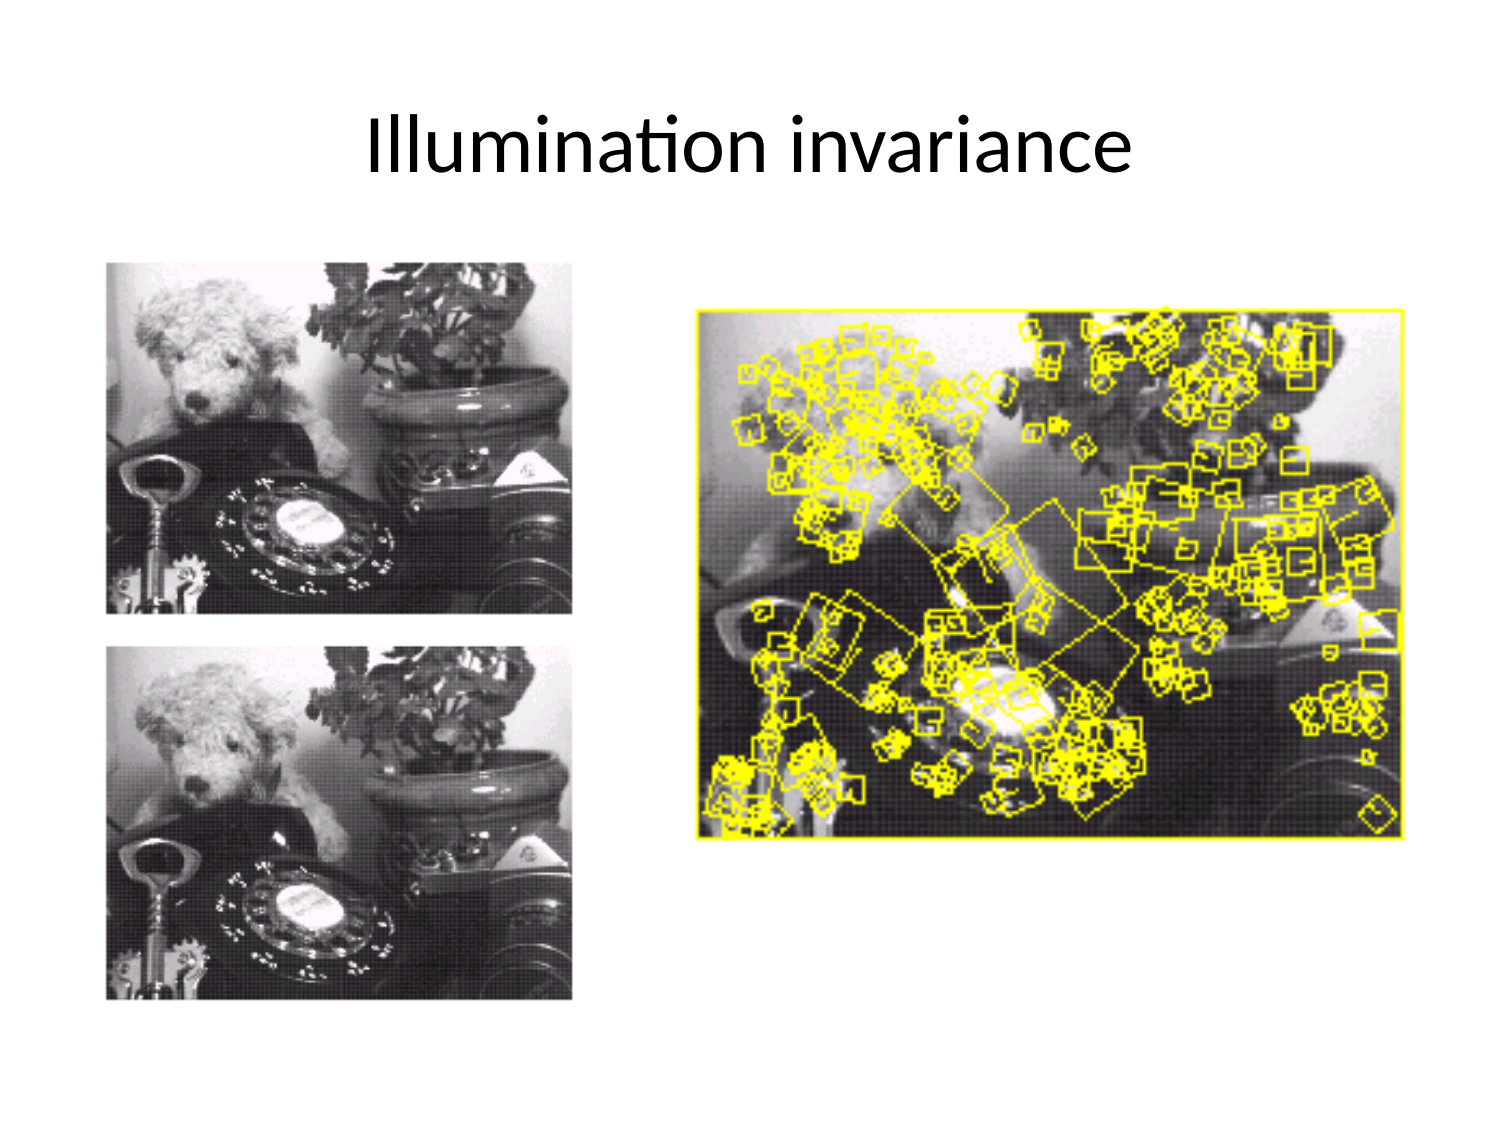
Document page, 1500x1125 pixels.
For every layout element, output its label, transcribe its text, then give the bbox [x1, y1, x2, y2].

picture [99, 249, 581, 1013]
picture [687, 289, 1413, 860]
title Illumination invariance [74, 44, 1426, 234]
